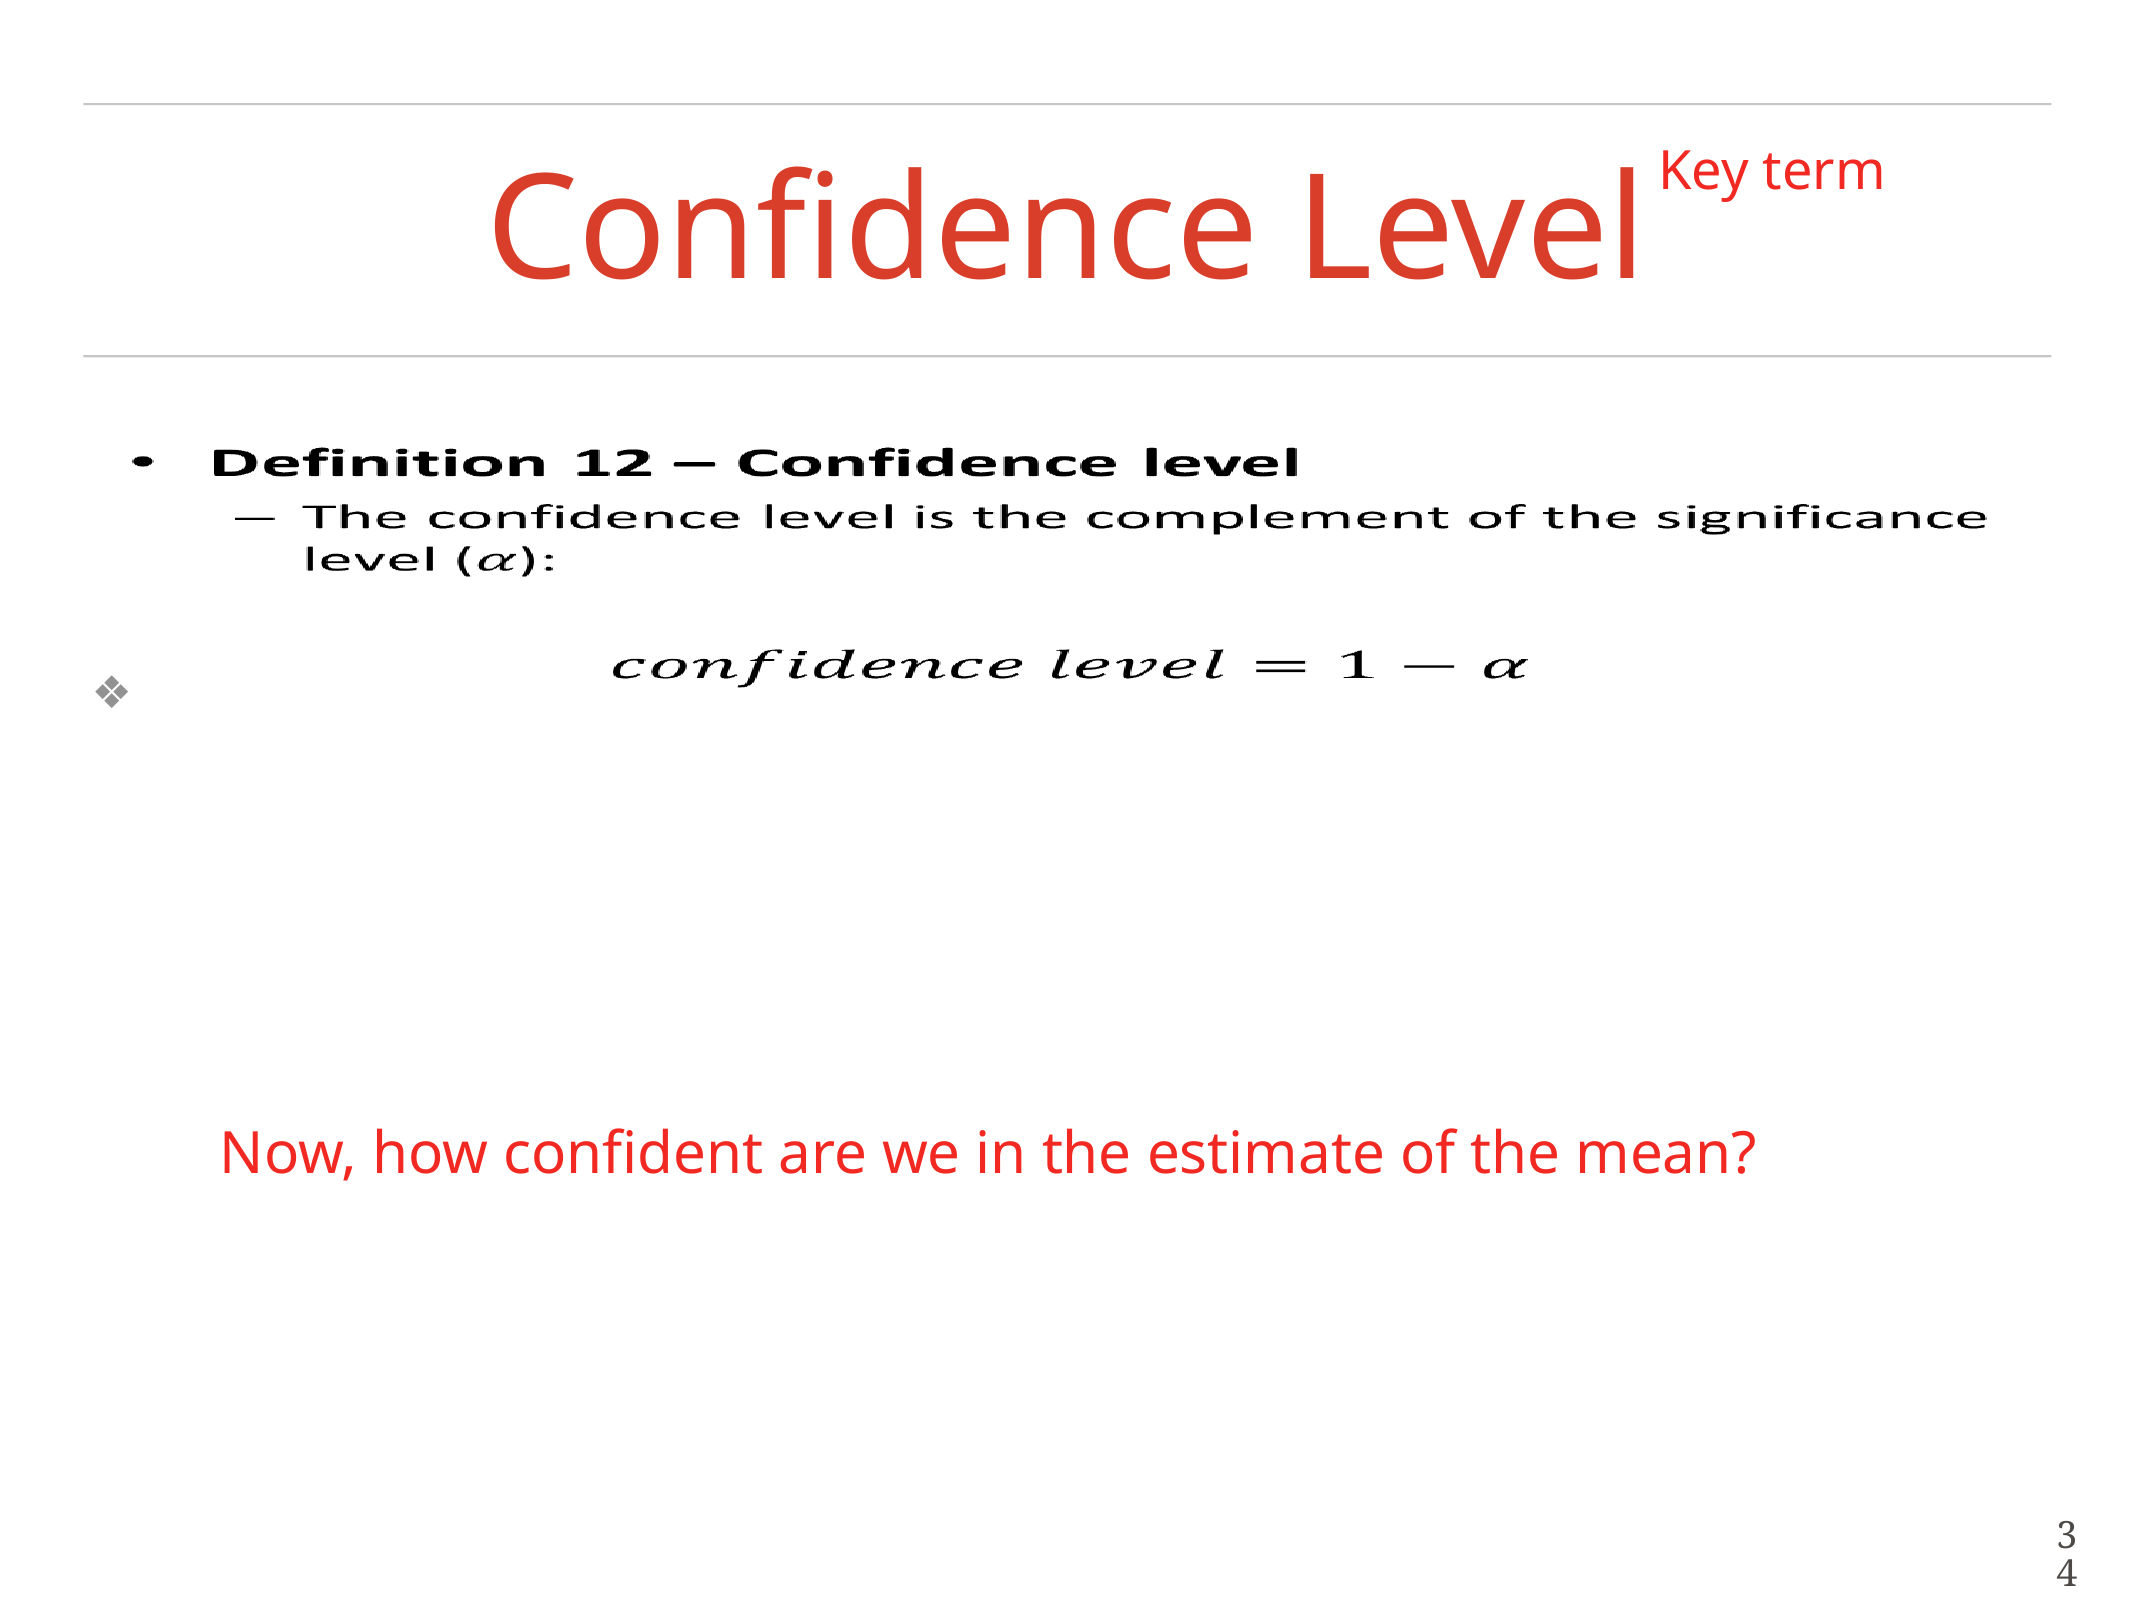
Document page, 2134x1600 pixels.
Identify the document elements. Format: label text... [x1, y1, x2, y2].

list [82, 424, 2051, 958]
title Confidence Level [82, 130, 2051, 332]
slide_number 34 [2047, 1502, 2105, 1571]
text_box Now, how confident are we in the estimate of the mean? [211, 1107, 1943, 1194]
text_box Key term [1649, 127, 1952, 209]
